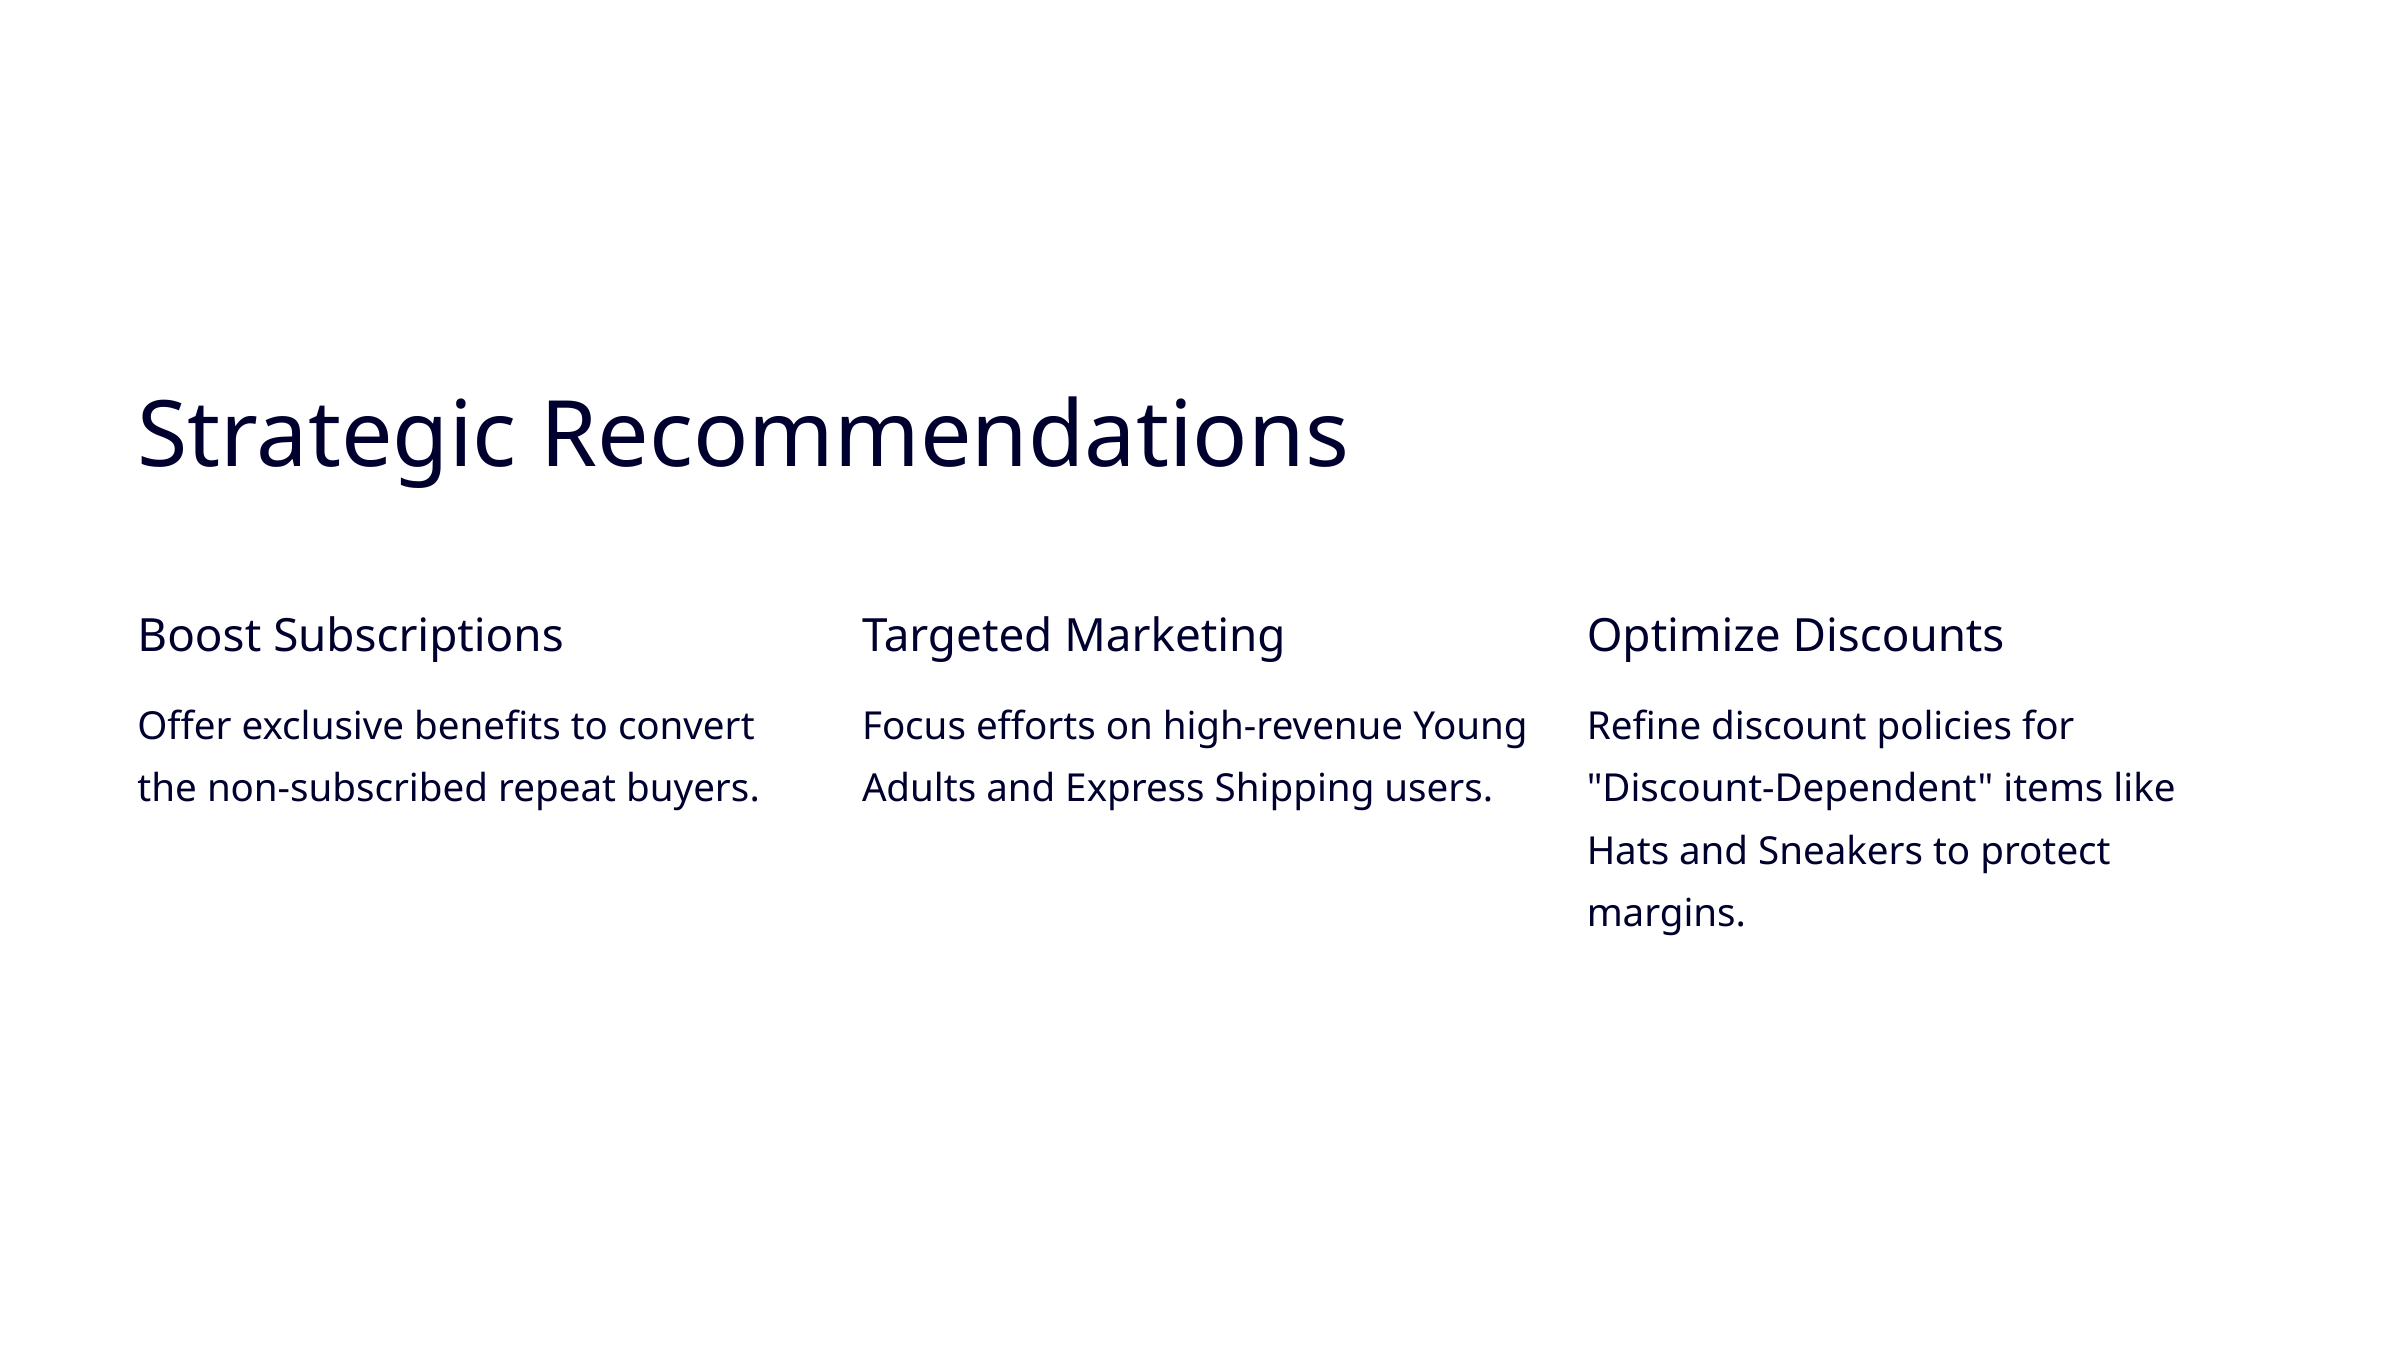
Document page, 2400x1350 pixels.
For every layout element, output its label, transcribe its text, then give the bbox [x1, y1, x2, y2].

text_box Targeted Marketing [862, 603, 1325, 661]
text_box Focus efforts on high-revenue Young Adults and Express Shipping users. [862, 684, 1538, 811]
text_box Refine discount policies for "Discount-Dependent" items like Hats and Sneakers to protect margins. [1586, 684, 2263, 873]
text_box Strategic Recommendations [137, 369, 1320, 486]
text_box Optimize Discounts [1586, 603, 2049, 661]
text_box Offer exclusive benefits to convert the non-subscribed repeat buyers. [137, 684, 814, 811]
text_box Boost Subscriptions [137, 603, 600, 661]
